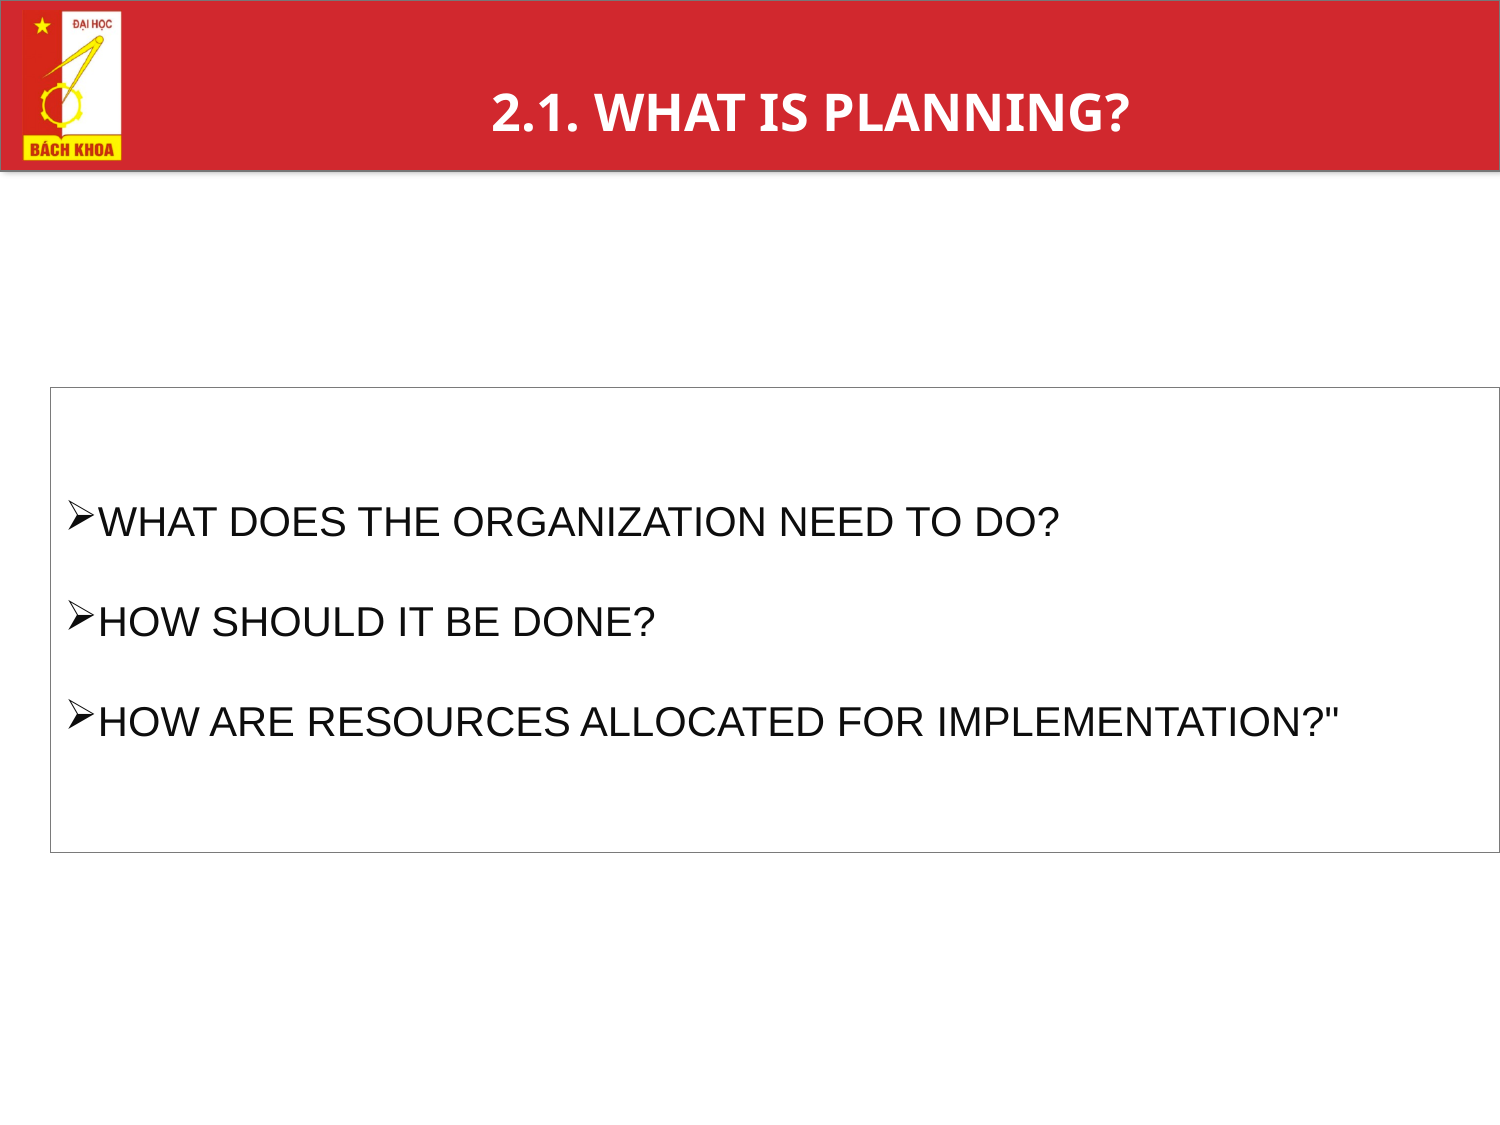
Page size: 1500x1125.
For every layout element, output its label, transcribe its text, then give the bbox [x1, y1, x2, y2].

text_box What does the organization need to do? How should it be done? How are resources allocated for implementation?" [50, 387, 1500, 853]
text_box 2.1. WHAT IS PLANNING? [132, 72, 1493, 150]
picture [21, 10, 123, 161]
text_box [0, 0, 1500, 172]
